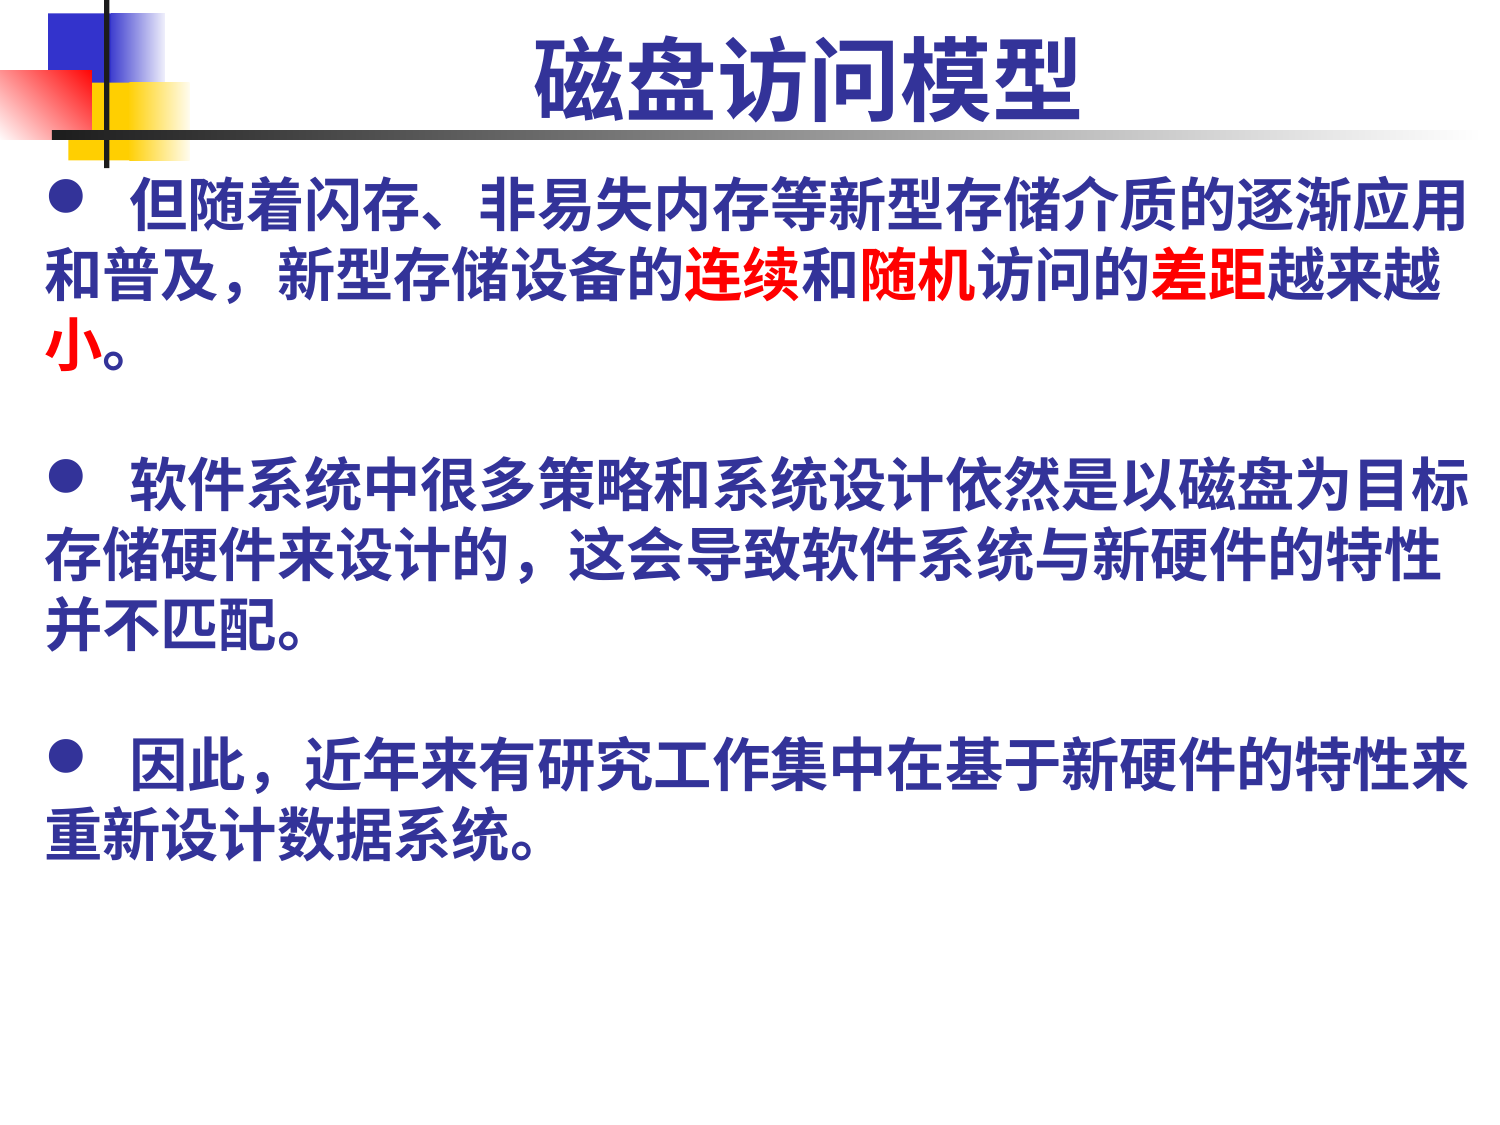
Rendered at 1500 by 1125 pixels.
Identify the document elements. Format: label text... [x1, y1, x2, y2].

title 磁盘访问模型 [147, 6, 1471, 142]
text_box 但随着闪存、非易失内存等新型存储介质的逐渐应用和普及，新型存储设备的连续和随机访问的差距越来越小。 软件系统中很多策略和系统设计依然是以磁盘为目标存储硬件来设计的，这会导致软件系统与新硬件的特性并不匹配。 因此，近年来有研究工作集中在基于新硬件的特性来重新设计数据系统。 [29, 160, 1500, 946]
